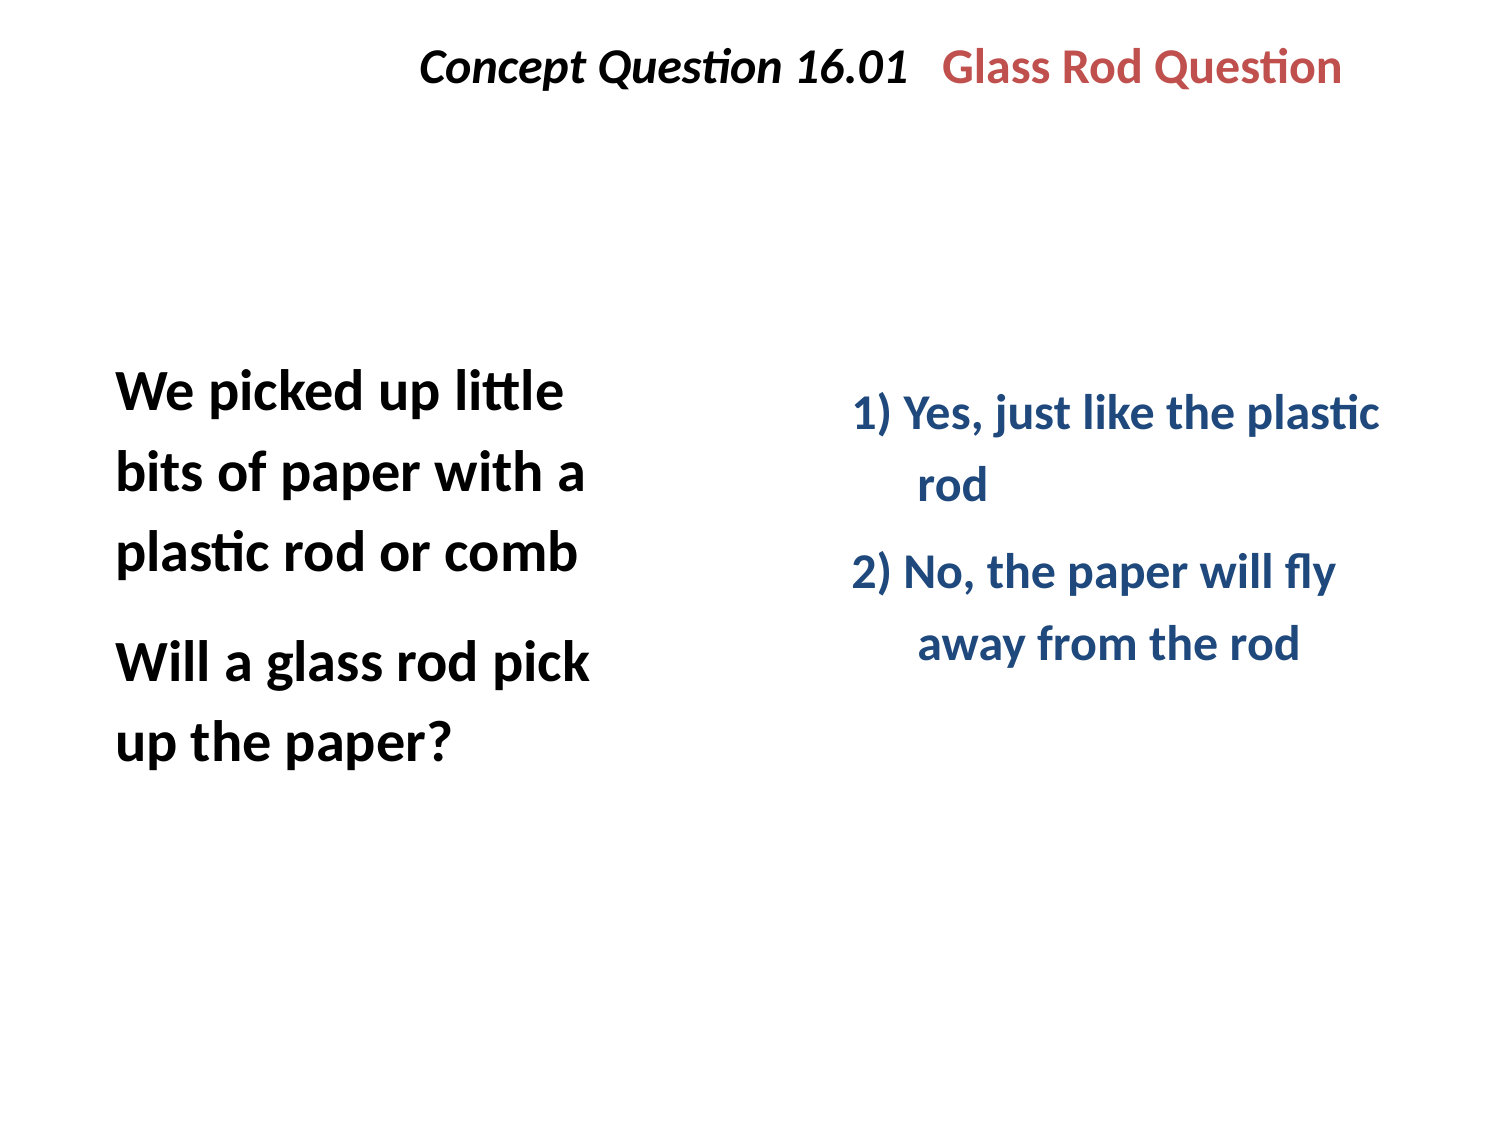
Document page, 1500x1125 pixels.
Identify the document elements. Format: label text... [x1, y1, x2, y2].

title Concept Question 16.01 Glass Rod Question [262, 0, 1500, 188]
text_box 1) Yes, just like the plastic rod 2) No, the paper will fly away from the rod [836, 360, 1413, 798]
text_box We picked up little bits of paper with a plastic rod or comb Will a glass rod pick up the paper? [34, 334, 677, 701]
